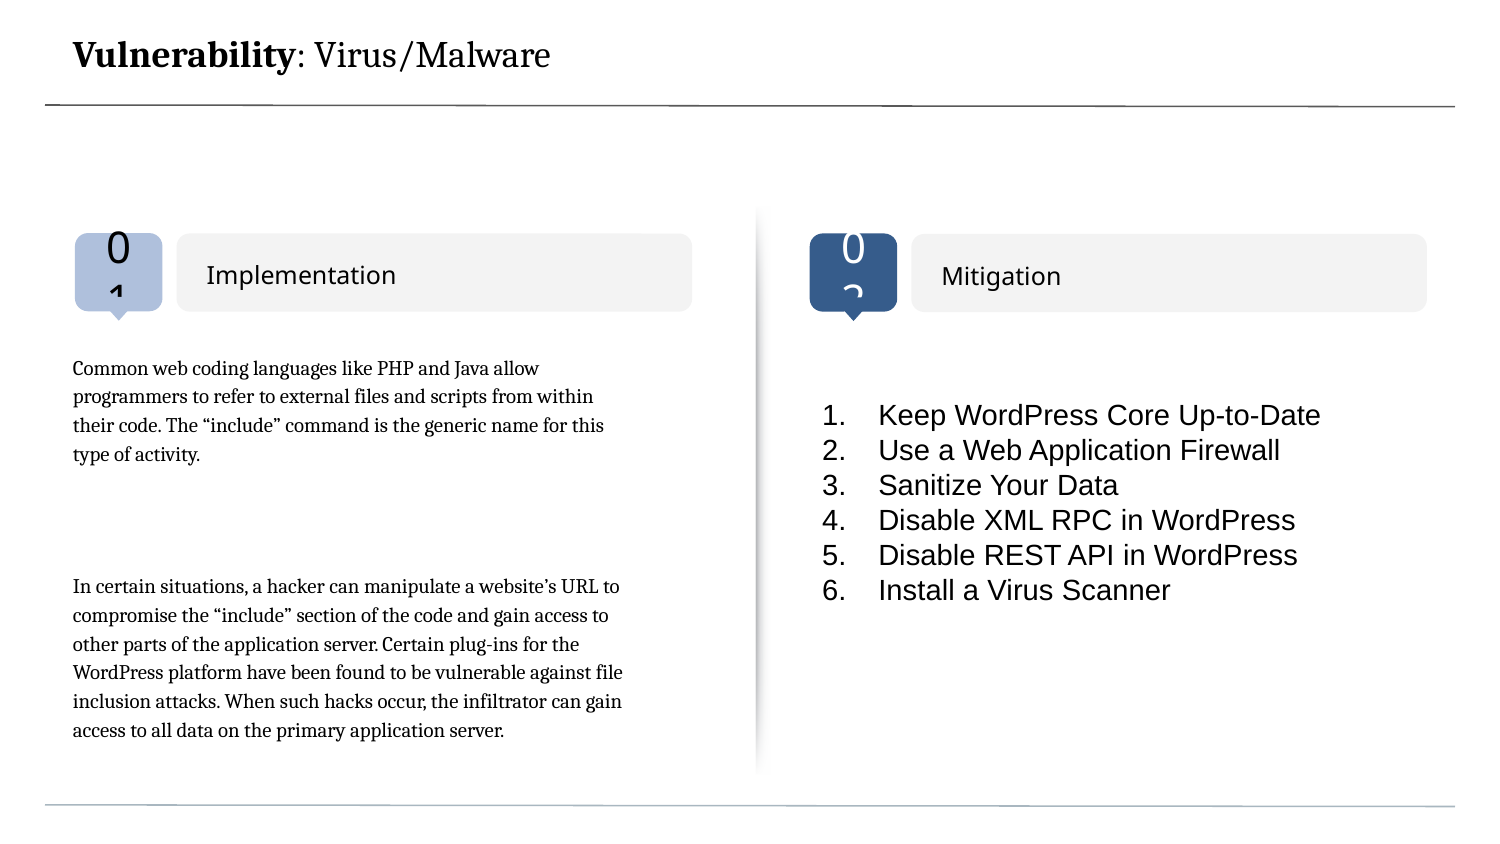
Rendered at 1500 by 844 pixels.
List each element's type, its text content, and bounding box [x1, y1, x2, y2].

text_box Keep WordPress Core Up-to-Date Use a Web Application Firewall Sanitize Your Data Disable XML RPC in WordPress Disable REST API in WordPress Install a Virus Scanner [807, 388, 1469, 614]
title Vulnerability: Virus/Malware [0, 0, 1500, 88]
subtitle Mitigation [911, 233, 1413, 312]
subtitle Implementation [176, 233, 679, 312]
subtitle Common web coding languages like PHP and Java allow programmers to refer to external files and scripts from within their code. The “include” command is the generic name for this type of activity. In certain situations, a hacker can manipulate a website’s URL to compromise the “include” section of the code and gain access to other parts of the application server. Certain plug-ins for the WordPress platform have been found to be vulnerable against file inclusion attacks. When such hacks occur, the infiltrator can gain access to all data on the primary application server. [0, 350, 704, 768]
picture [703, 193, 839, 795]
